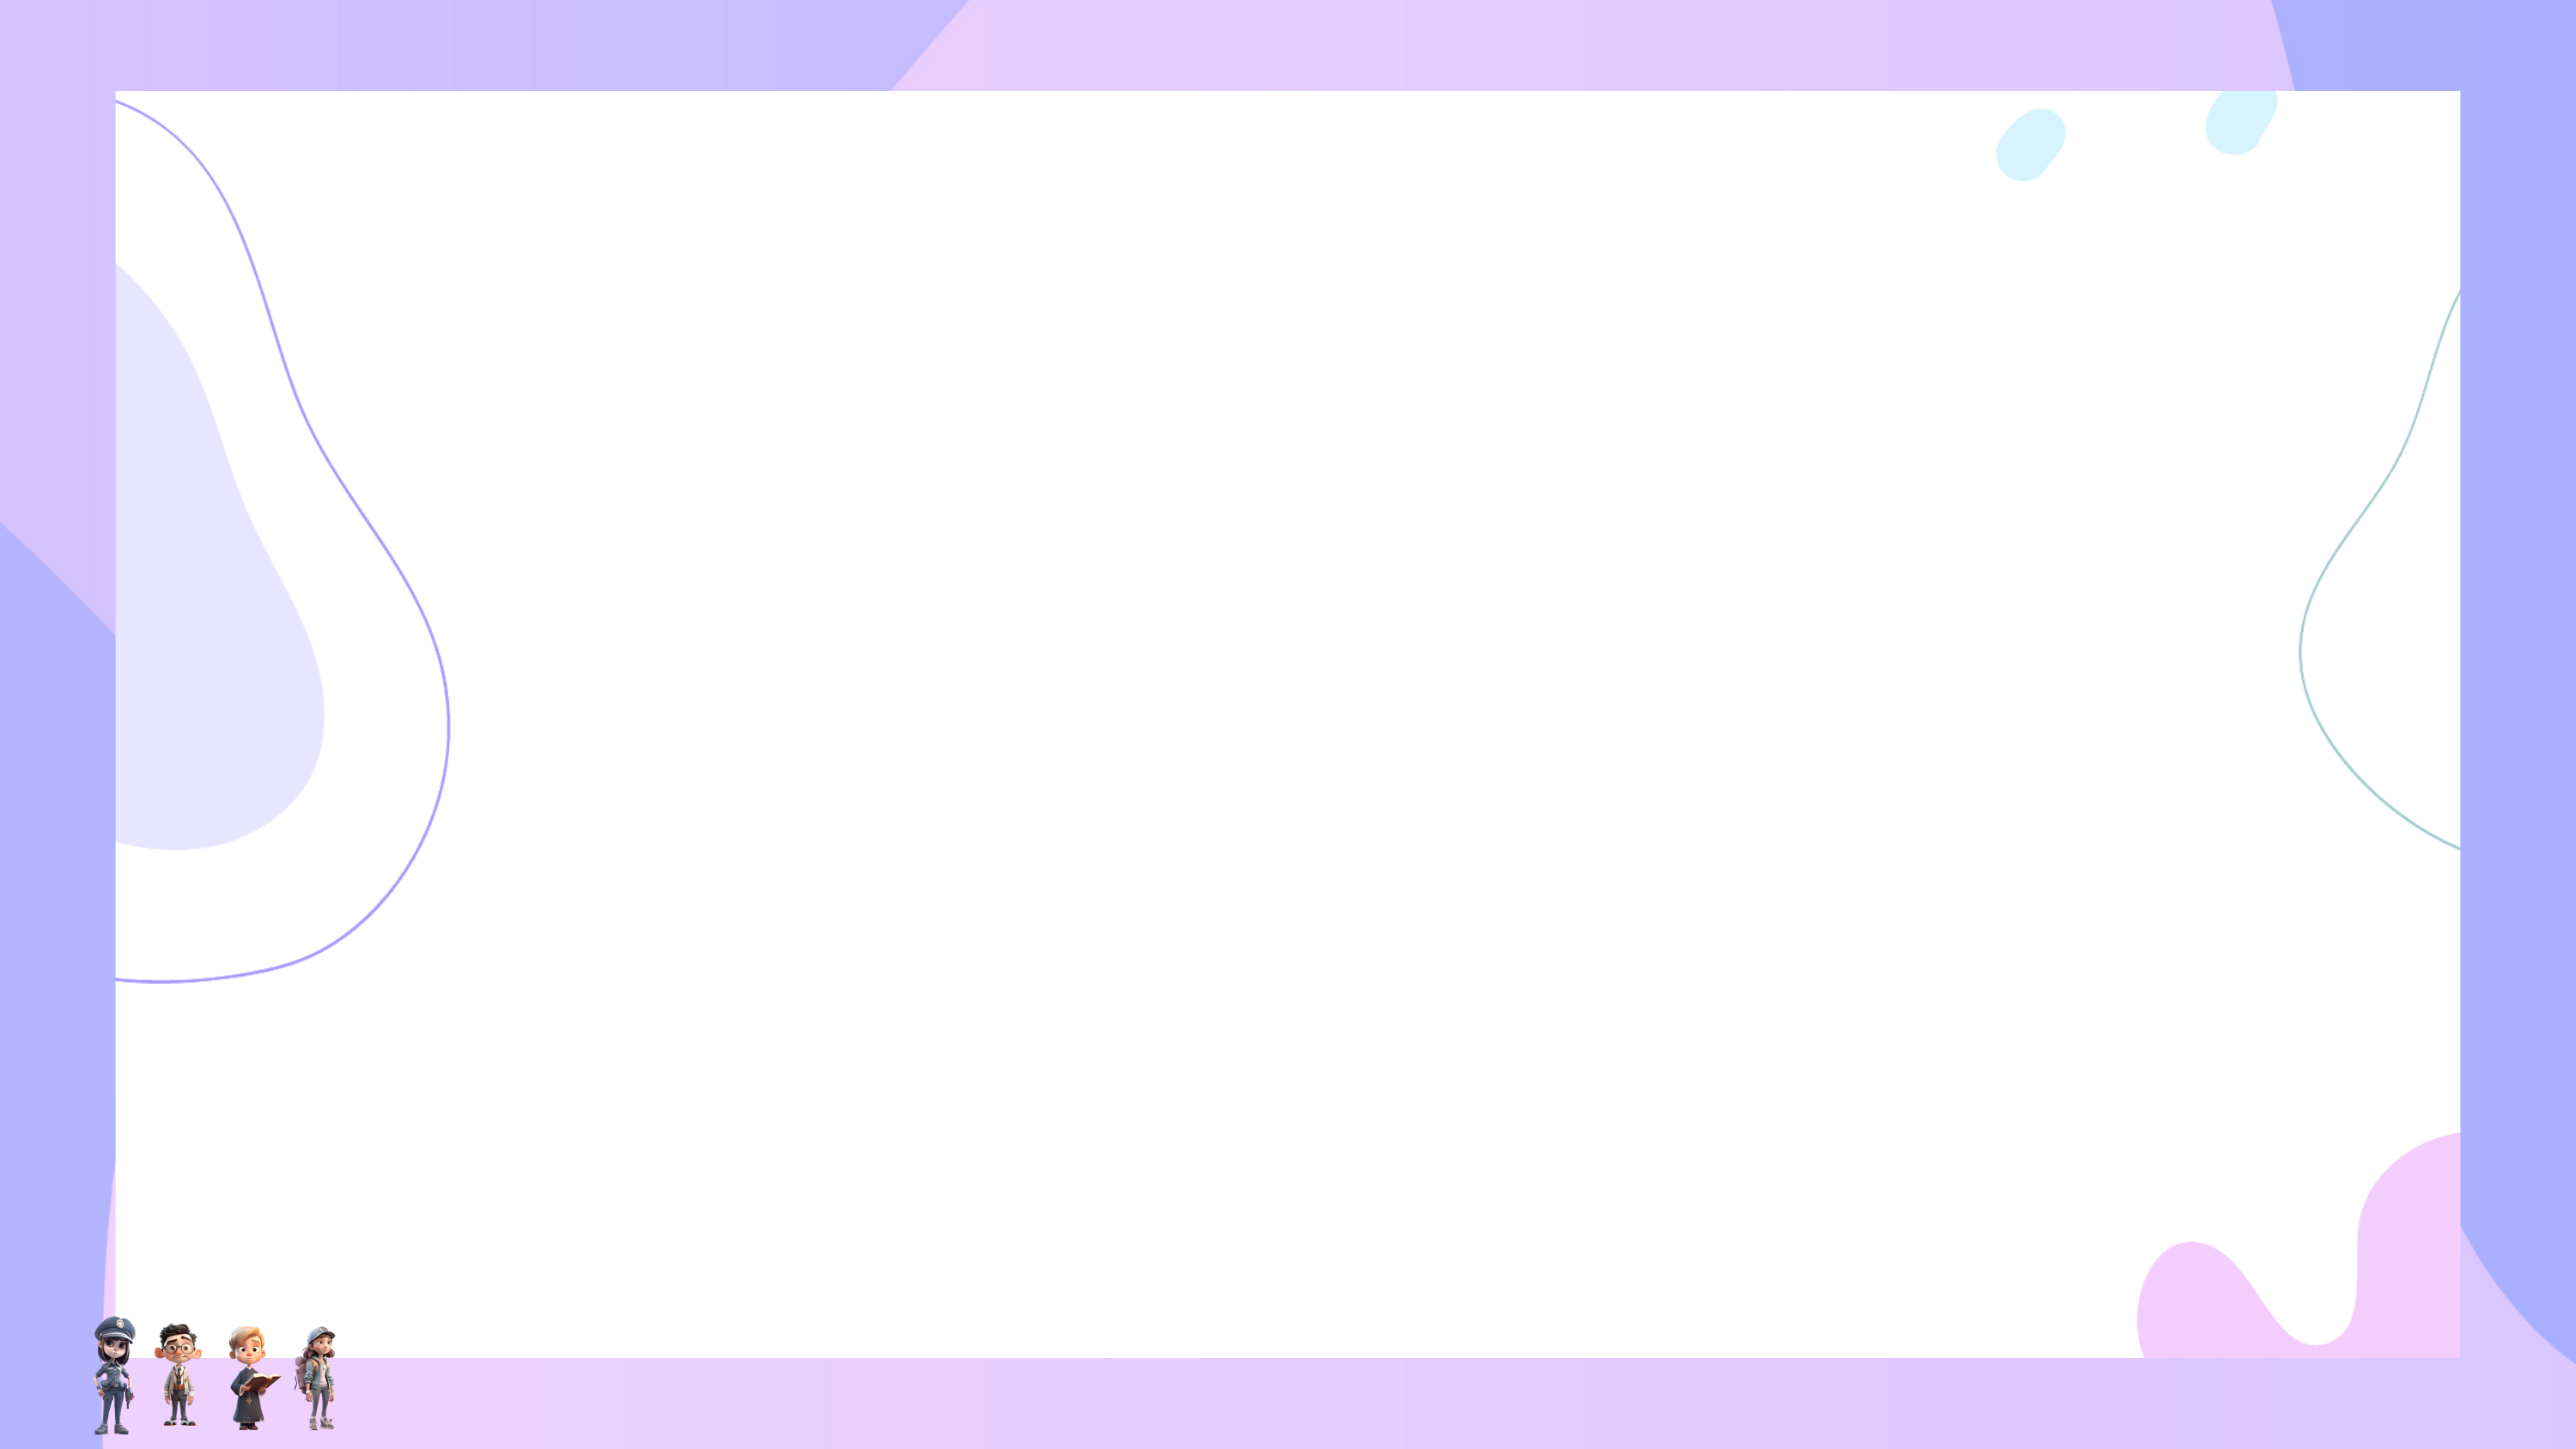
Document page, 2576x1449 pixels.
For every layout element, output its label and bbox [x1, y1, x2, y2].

text_box [228, 1326, 281, 1430]
text_box [281, 1326, 349, 1434]
text_box [53, 1316, 178, 1437]
text_box [0, 0, 2576, 1449]
text_box [115, 91, 2461, 1358]
text_box [150, 1323, 205, 1430]
